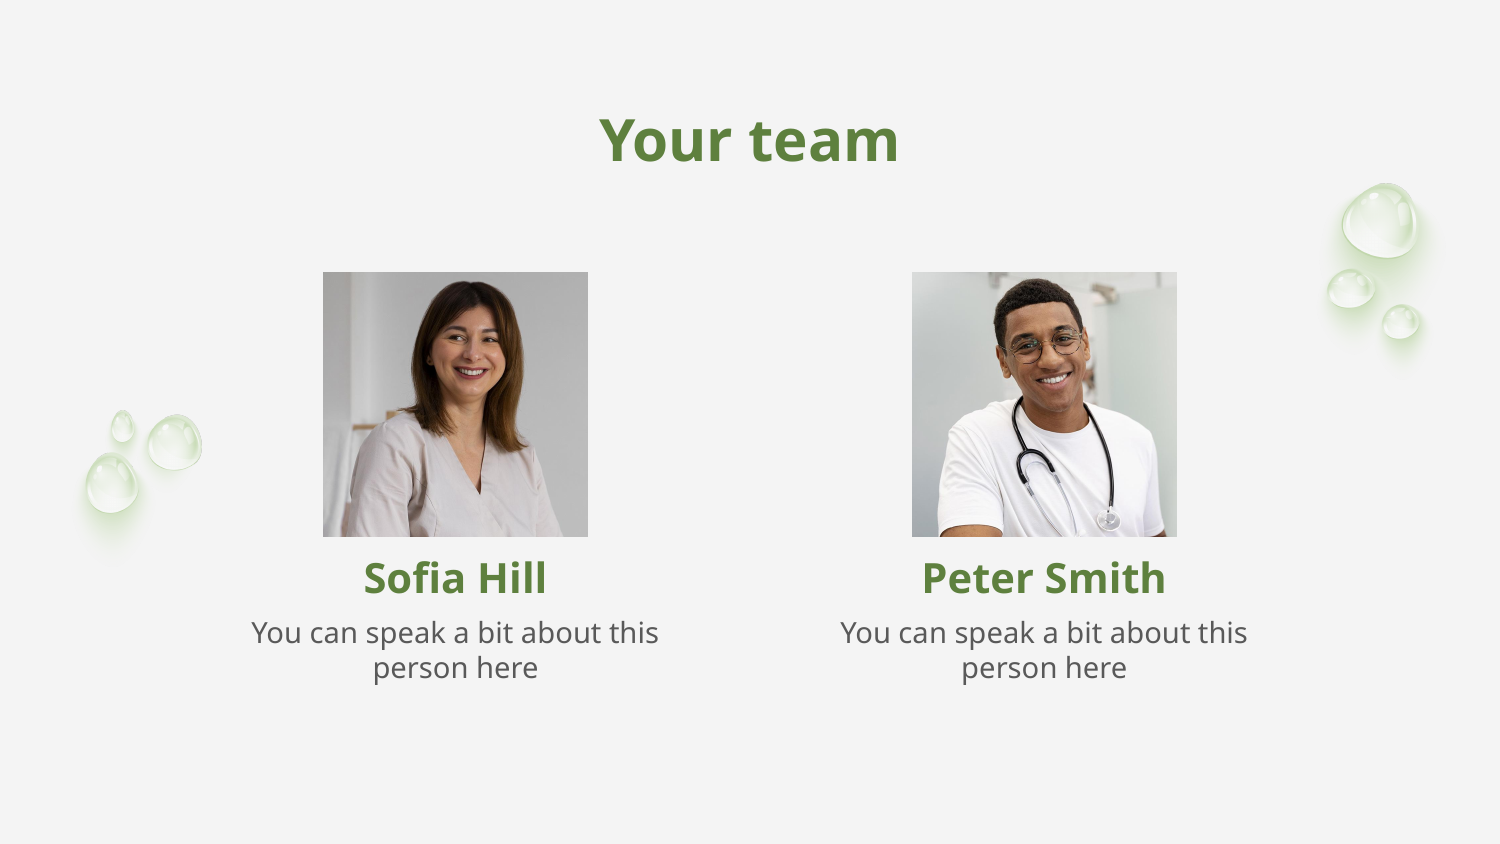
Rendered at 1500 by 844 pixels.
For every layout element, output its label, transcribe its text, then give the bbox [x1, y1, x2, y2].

subtitle You can speak a bit about this person here [235, 617, 676, 707]
picture [323, 272, 588, 537]
title Your team [118, 88, 1382, 183]
subtitle You can speak a bit about this person here [824, 617, 1265, 707]
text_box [71, 410, 202, 569]
subtitle Sofia Hill [235, 556, 676, 617]
picture [912, 272, 1177, 537]
subtitle Peter Smith [824, 556, 1265, 617]
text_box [1316, 182, 1447, 381]
